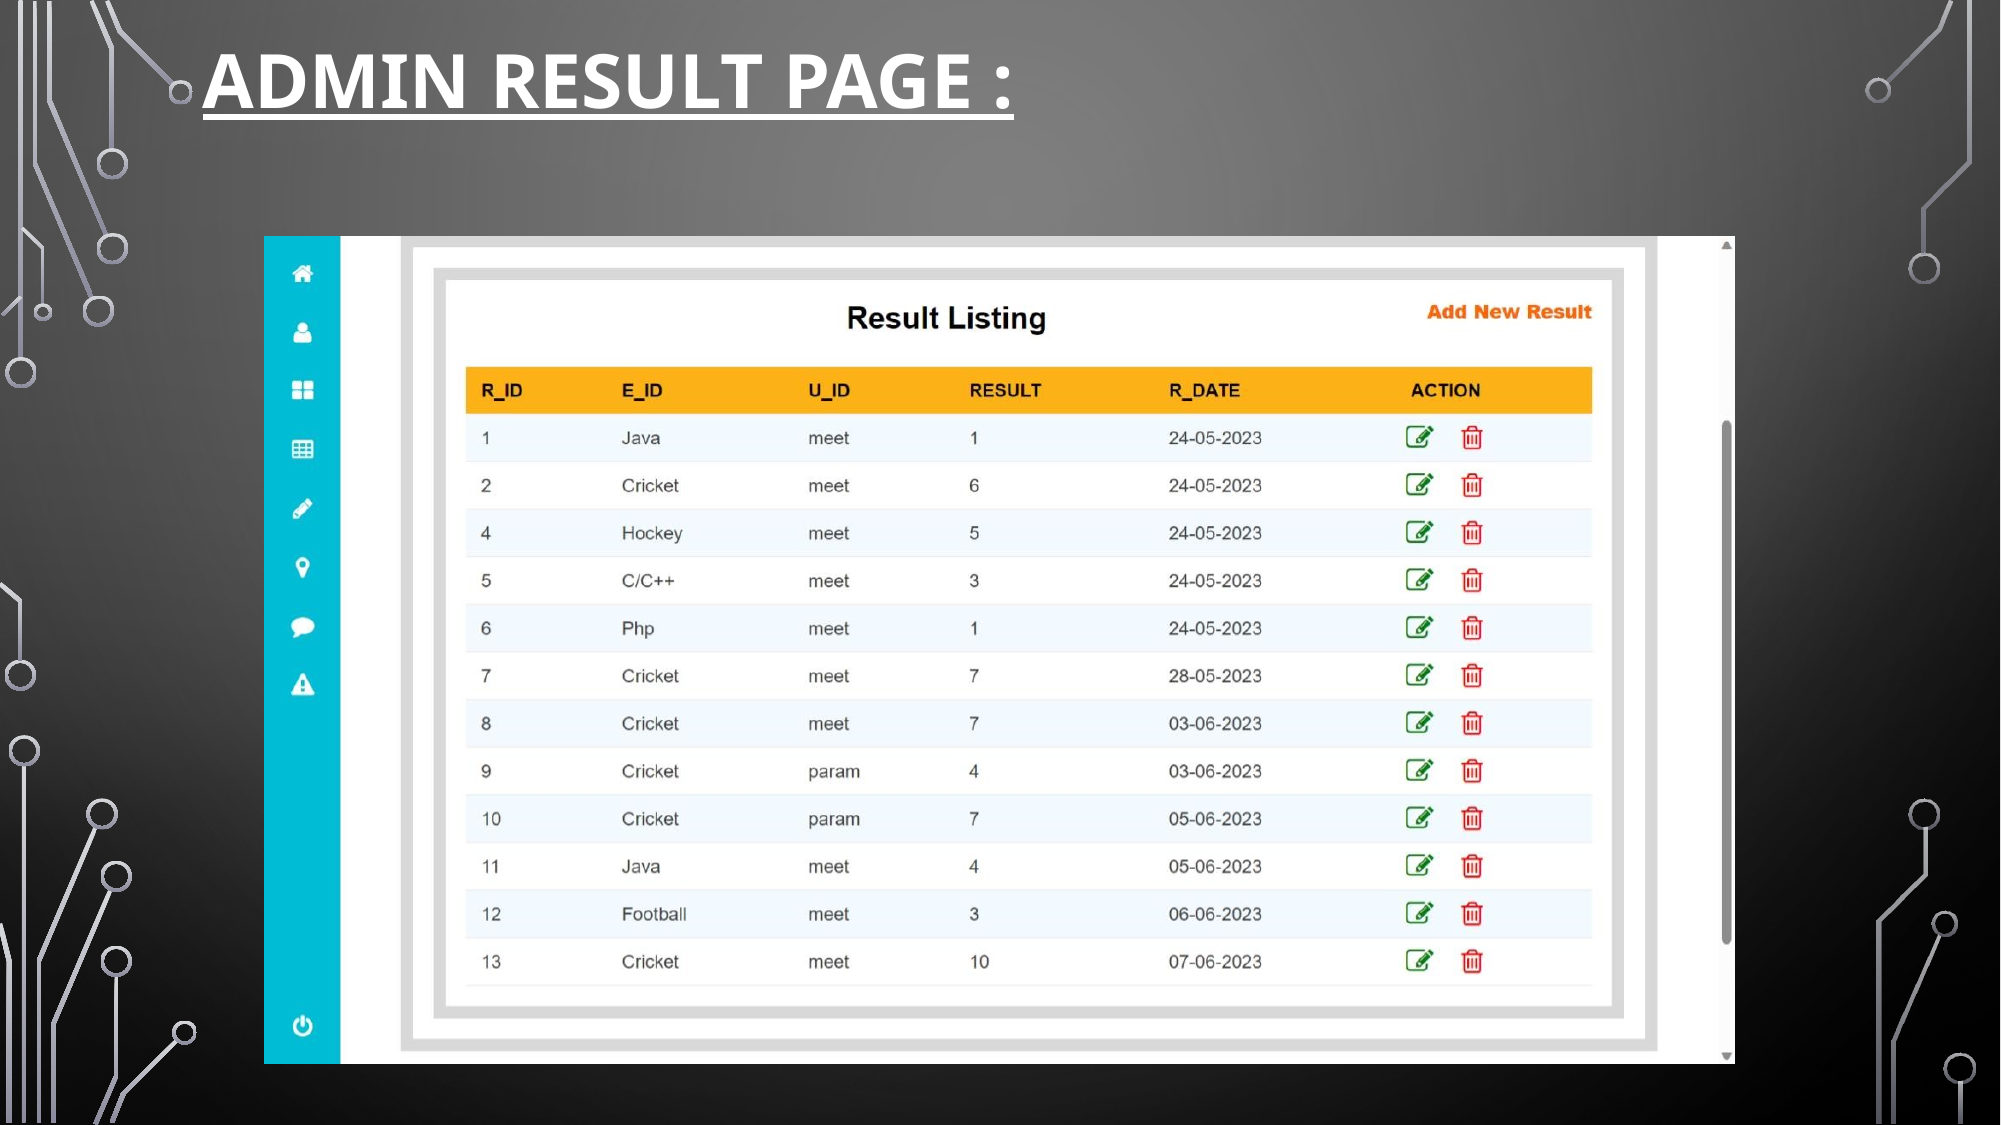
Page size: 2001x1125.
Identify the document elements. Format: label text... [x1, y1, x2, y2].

picture [264, 236, 1736, 1064]
title Admin Result Page : [187, 8, 1813, 251]
